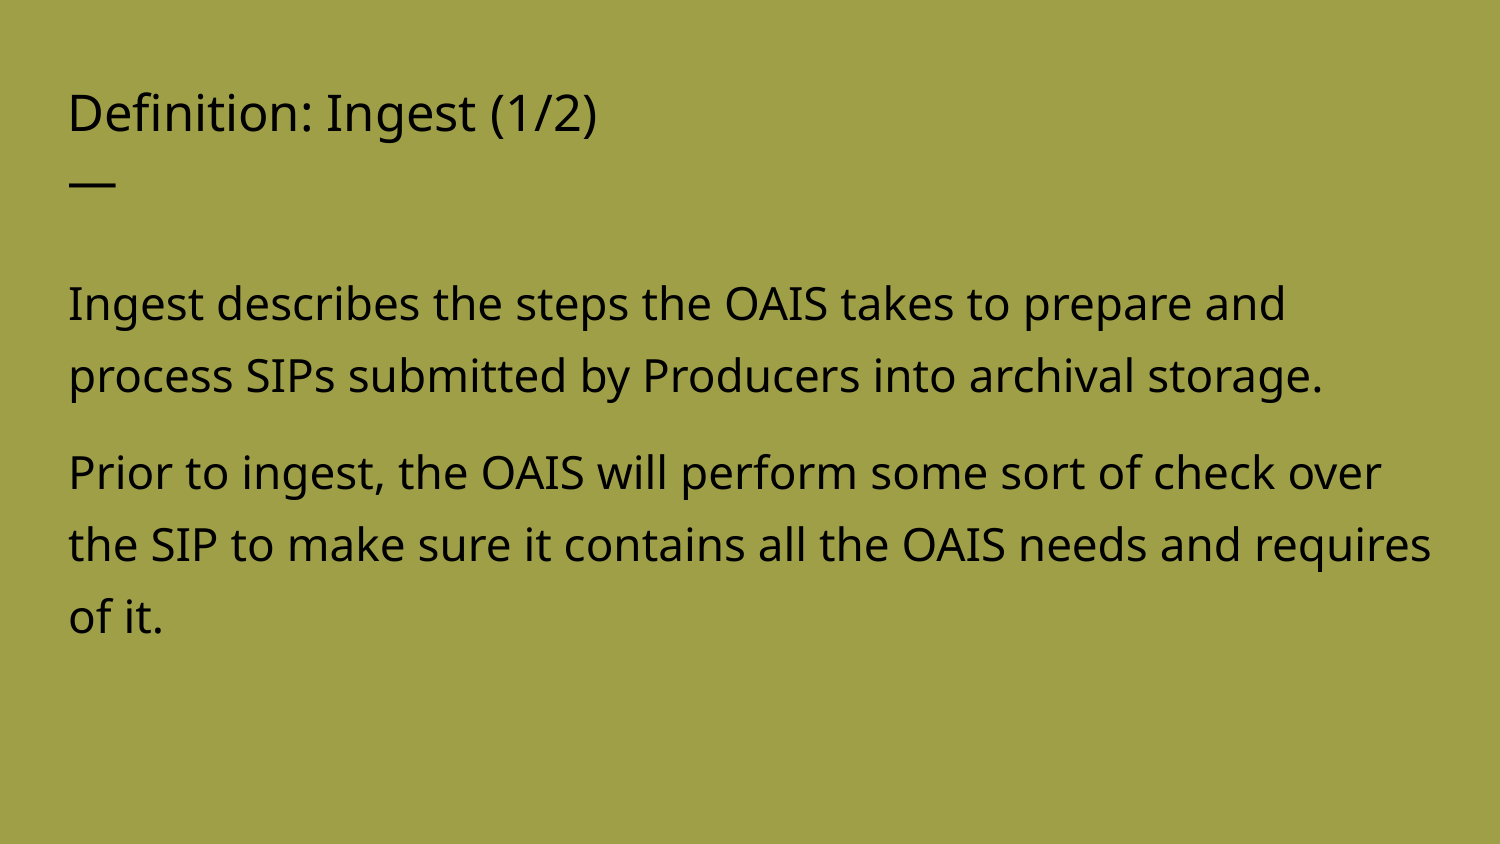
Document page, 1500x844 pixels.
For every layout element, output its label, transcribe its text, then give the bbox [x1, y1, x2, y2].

title Definition: Ingest (1/2) — [67, 76, 1418, 215]
list Ingest describes the steps the OAIS takes to prepare and process SIPs submitted by Producers into archival storage. Prior to ingest, the OAIS will perform some sort of check over the SIP to make sure it contains all the OAIS needs and requires of it. [68, 262, 1455, 783]
